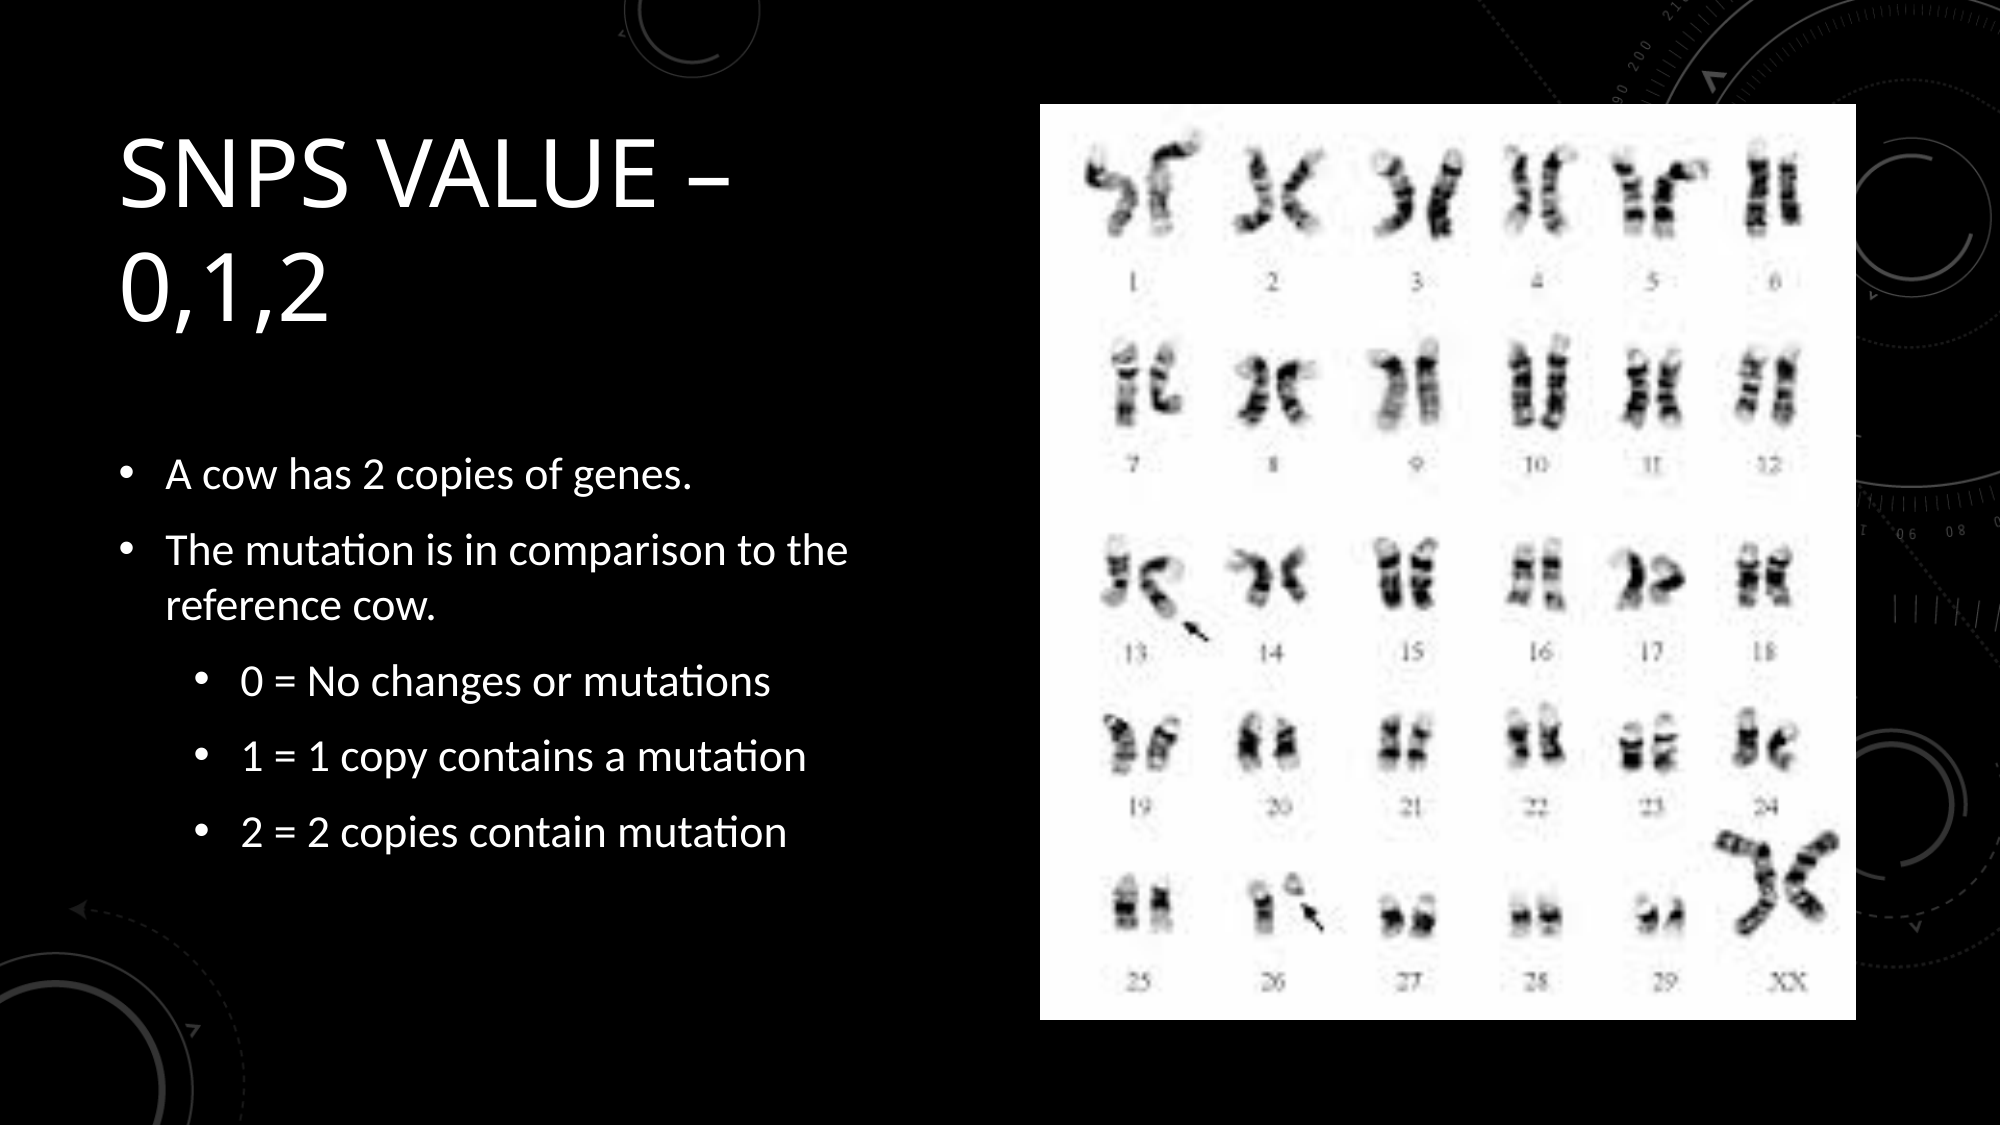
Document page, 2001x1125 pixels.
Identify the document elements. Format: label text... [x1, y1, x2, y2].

title SNPs value – 0,1,2 [103, 104, 894, 348]
picture [0, 0, 2000, 1125]
list A cow has 2 copies of genes. The mutation is in comparison to the reference cow. 0 = No changes or mutations 1 = 1 copy contains a mutation 2 = 2 copies contain mutation [103, 436, 894, 1019]
